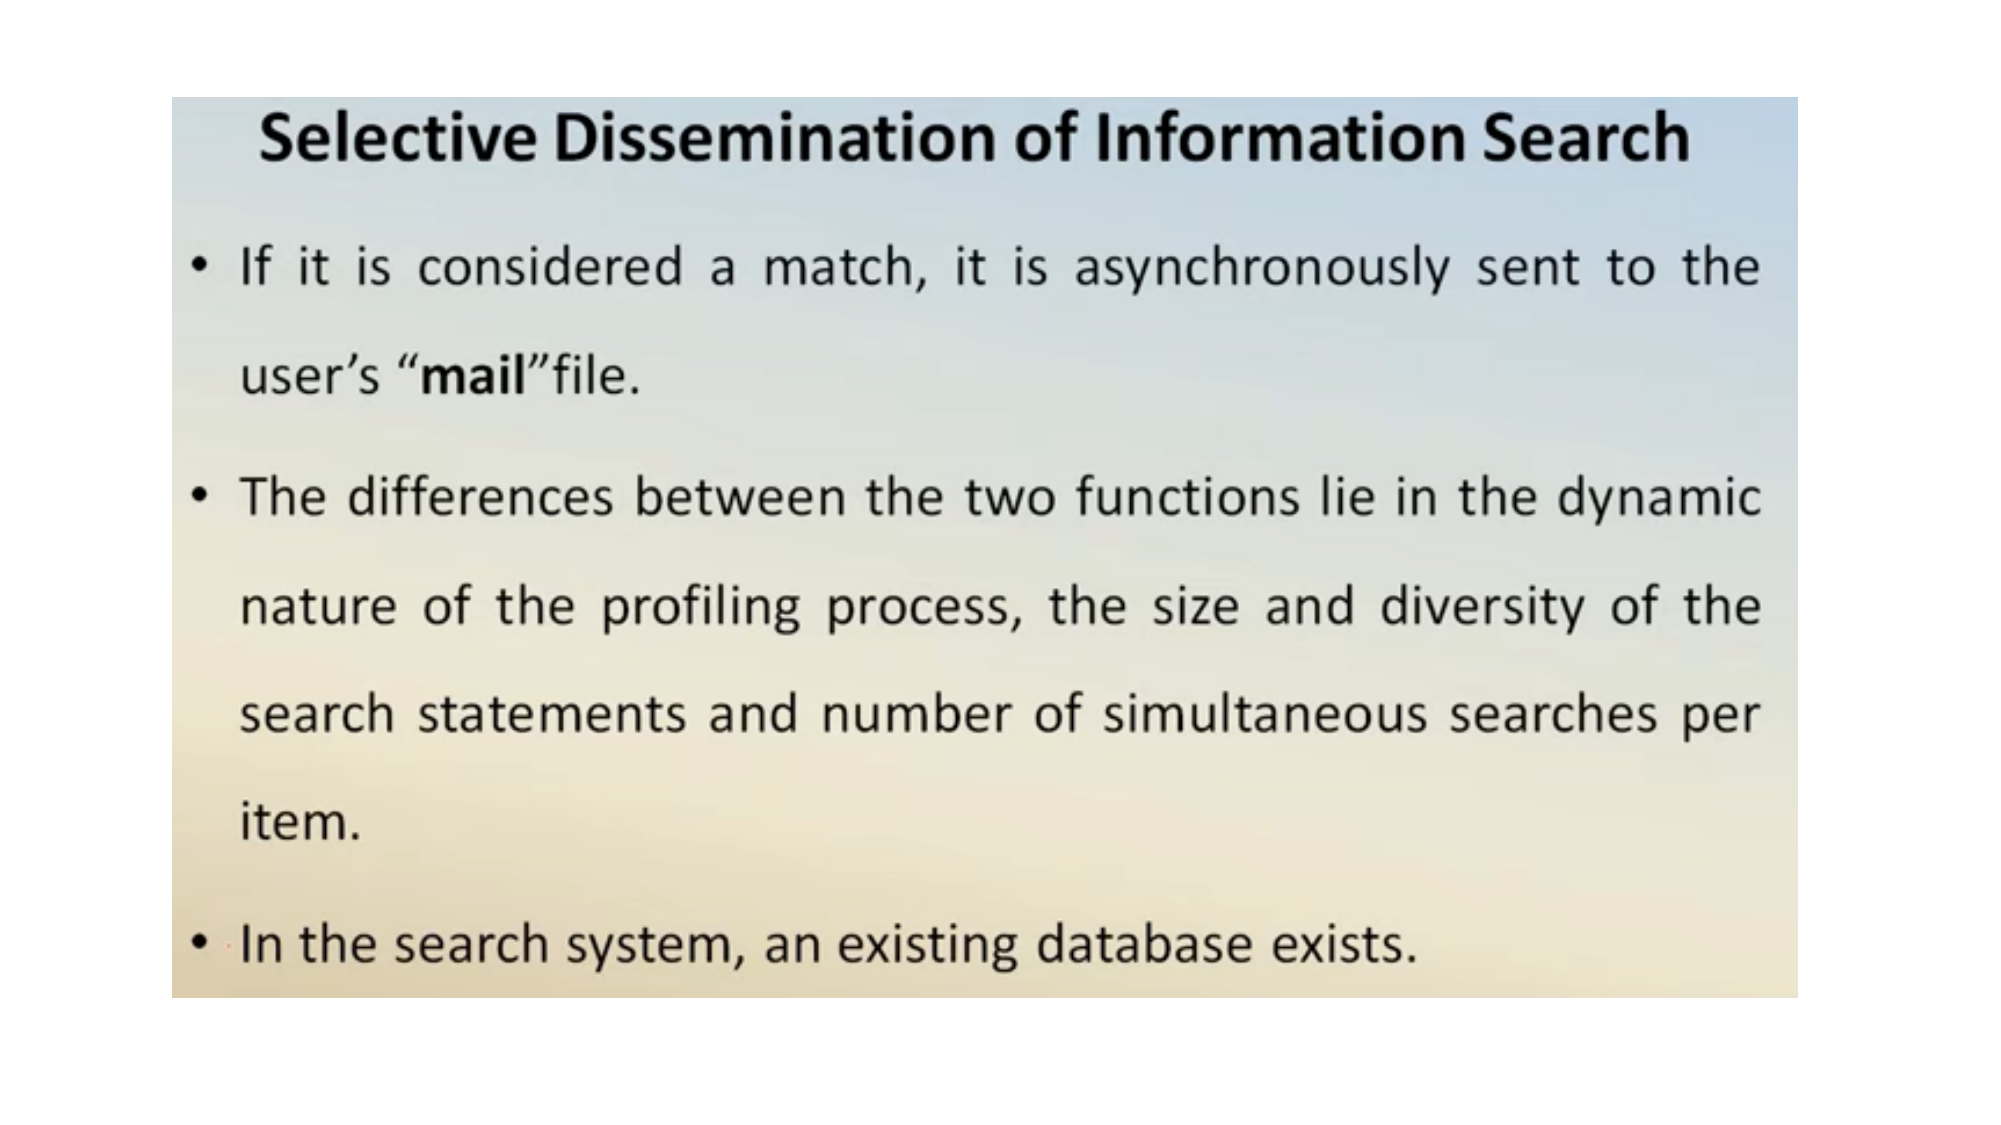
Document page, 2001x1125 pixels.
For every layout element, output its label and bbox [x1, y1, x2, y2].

picture [172, 97, 1798, 998]
